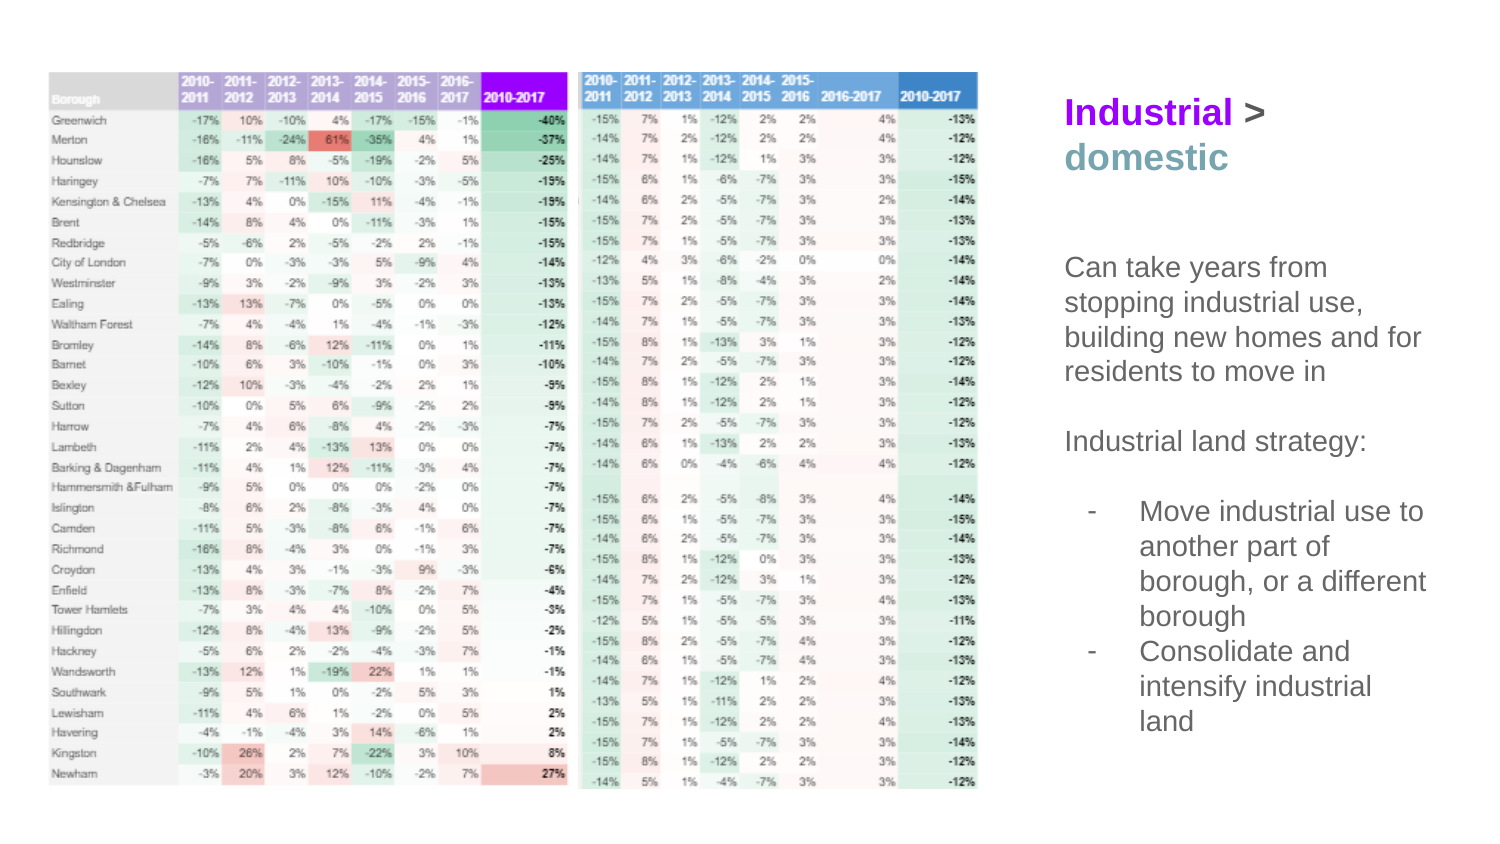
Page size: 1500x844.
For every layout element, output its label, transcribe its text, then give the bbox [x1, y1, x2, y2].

list Industrial > domestic Can take years from stopping industrial use, building new homes and for residents to move in Industrial land strategy: Move industrial use to another part of borough, or a different borough Consolidate and intensify industrial land [1049, 72, 1449, 789]
picture [8, 72, 989, 790]
